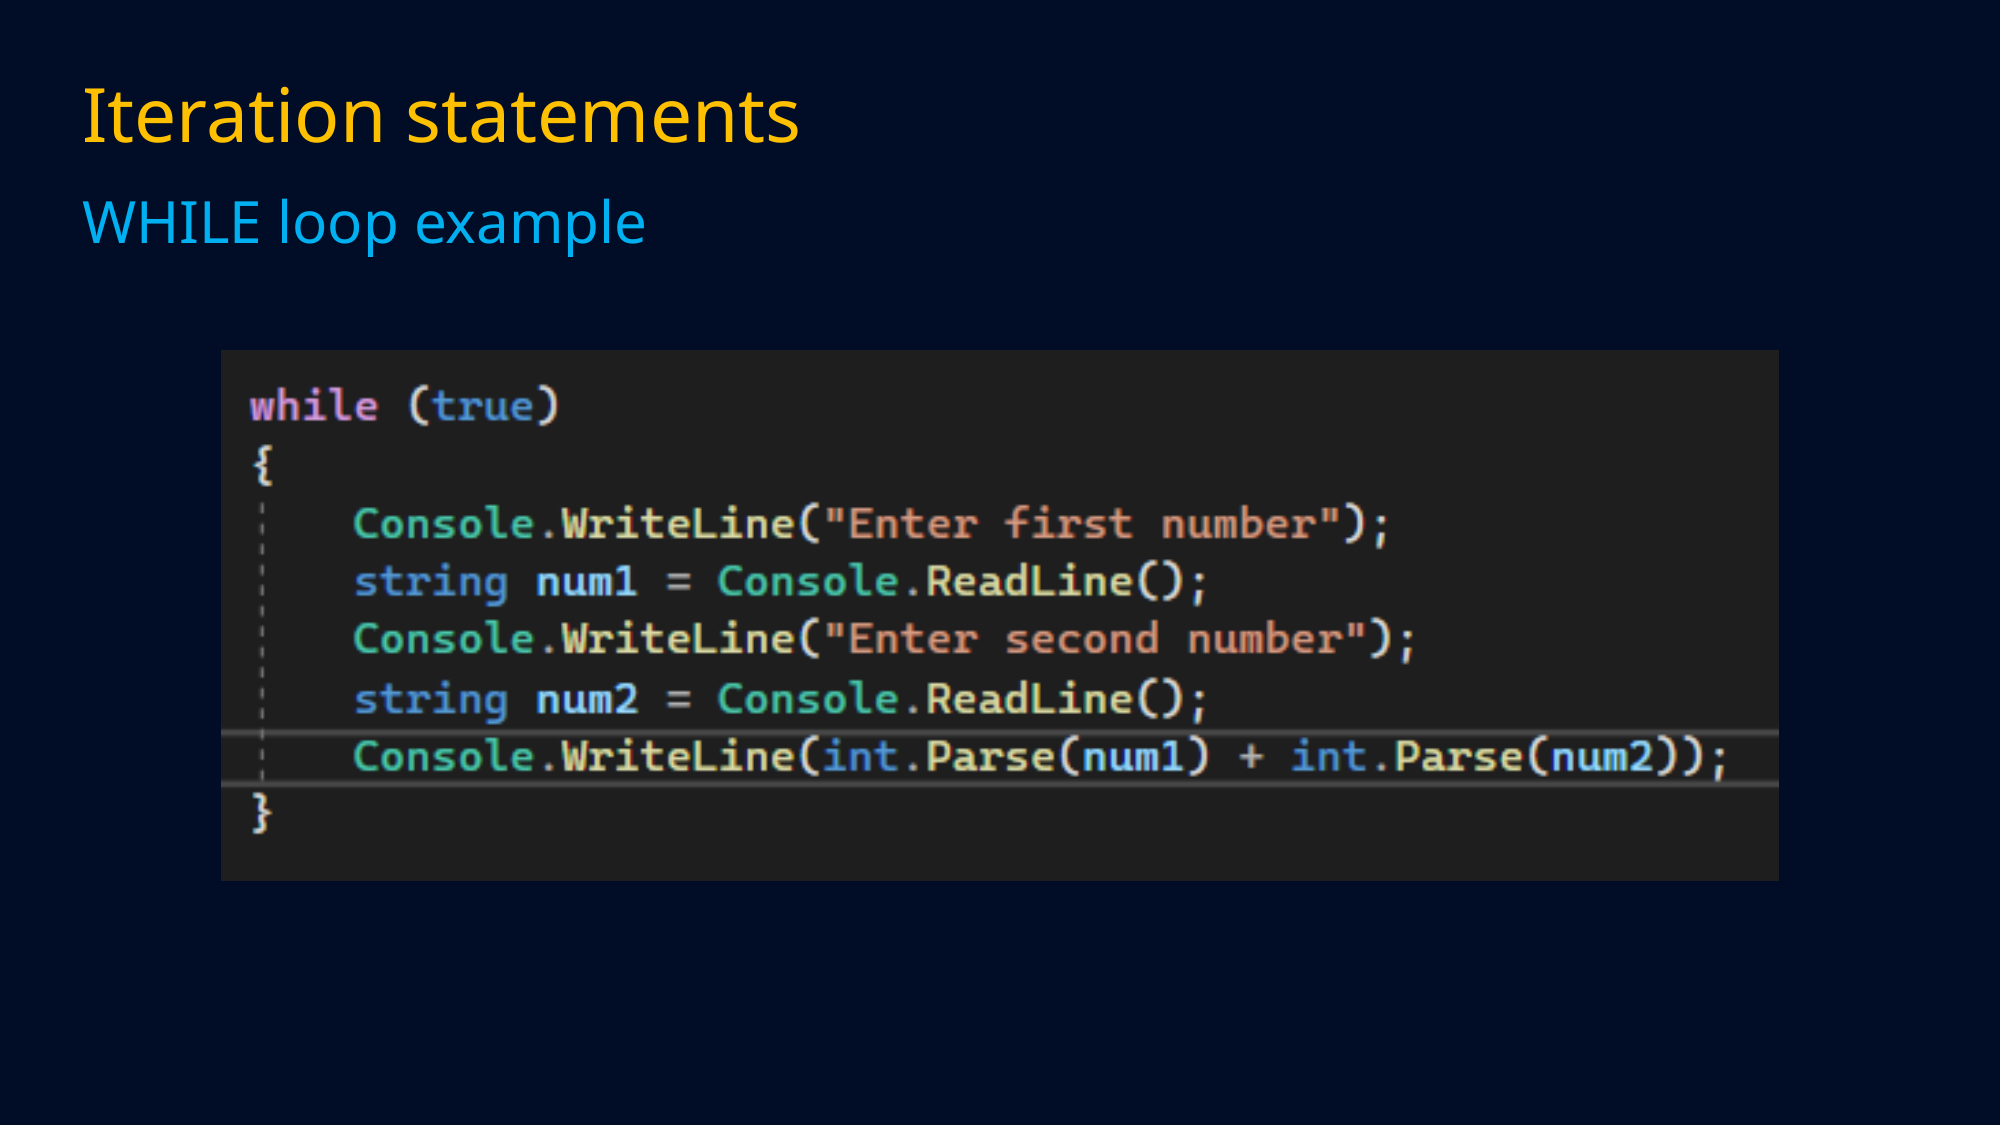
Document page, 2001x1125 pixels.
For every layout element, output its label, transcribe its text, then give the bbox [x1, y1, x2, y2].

title Iteration statements [67, 9, 1926, 228]
list WHILE loop example [67, 228, 1926, 277]
picture [221, 350, 1779, 881]
